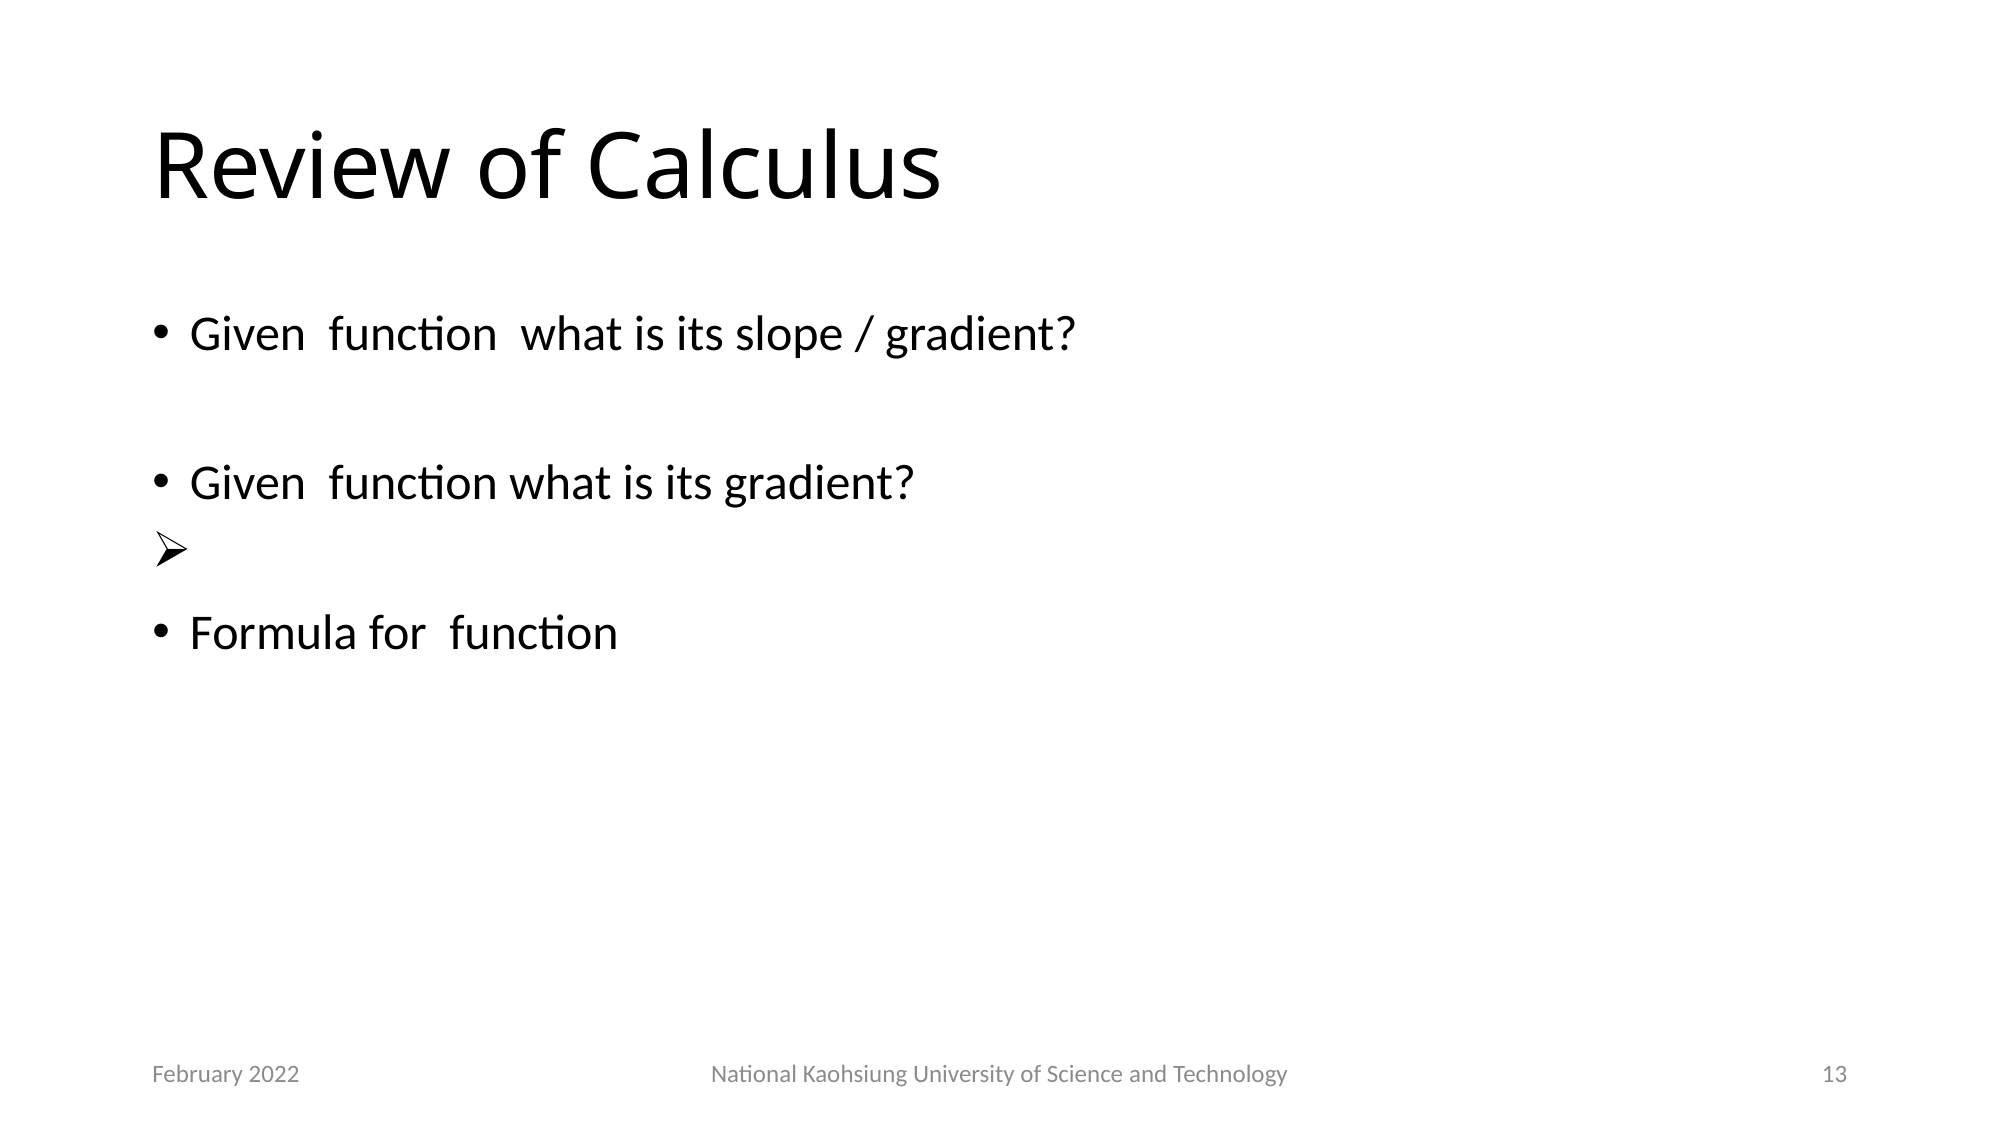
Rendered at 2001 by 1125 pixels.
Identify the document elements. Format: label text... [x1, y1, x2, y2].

footer National Kaohsiung University of Science and Technology [662, 1042, 1338, 1103]
title Review of Calculus [137, 59, 1863, 278]
slide_number 13 [1412, 1042, 1863, 1103]
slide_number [137, 1042, 588, 1103]
